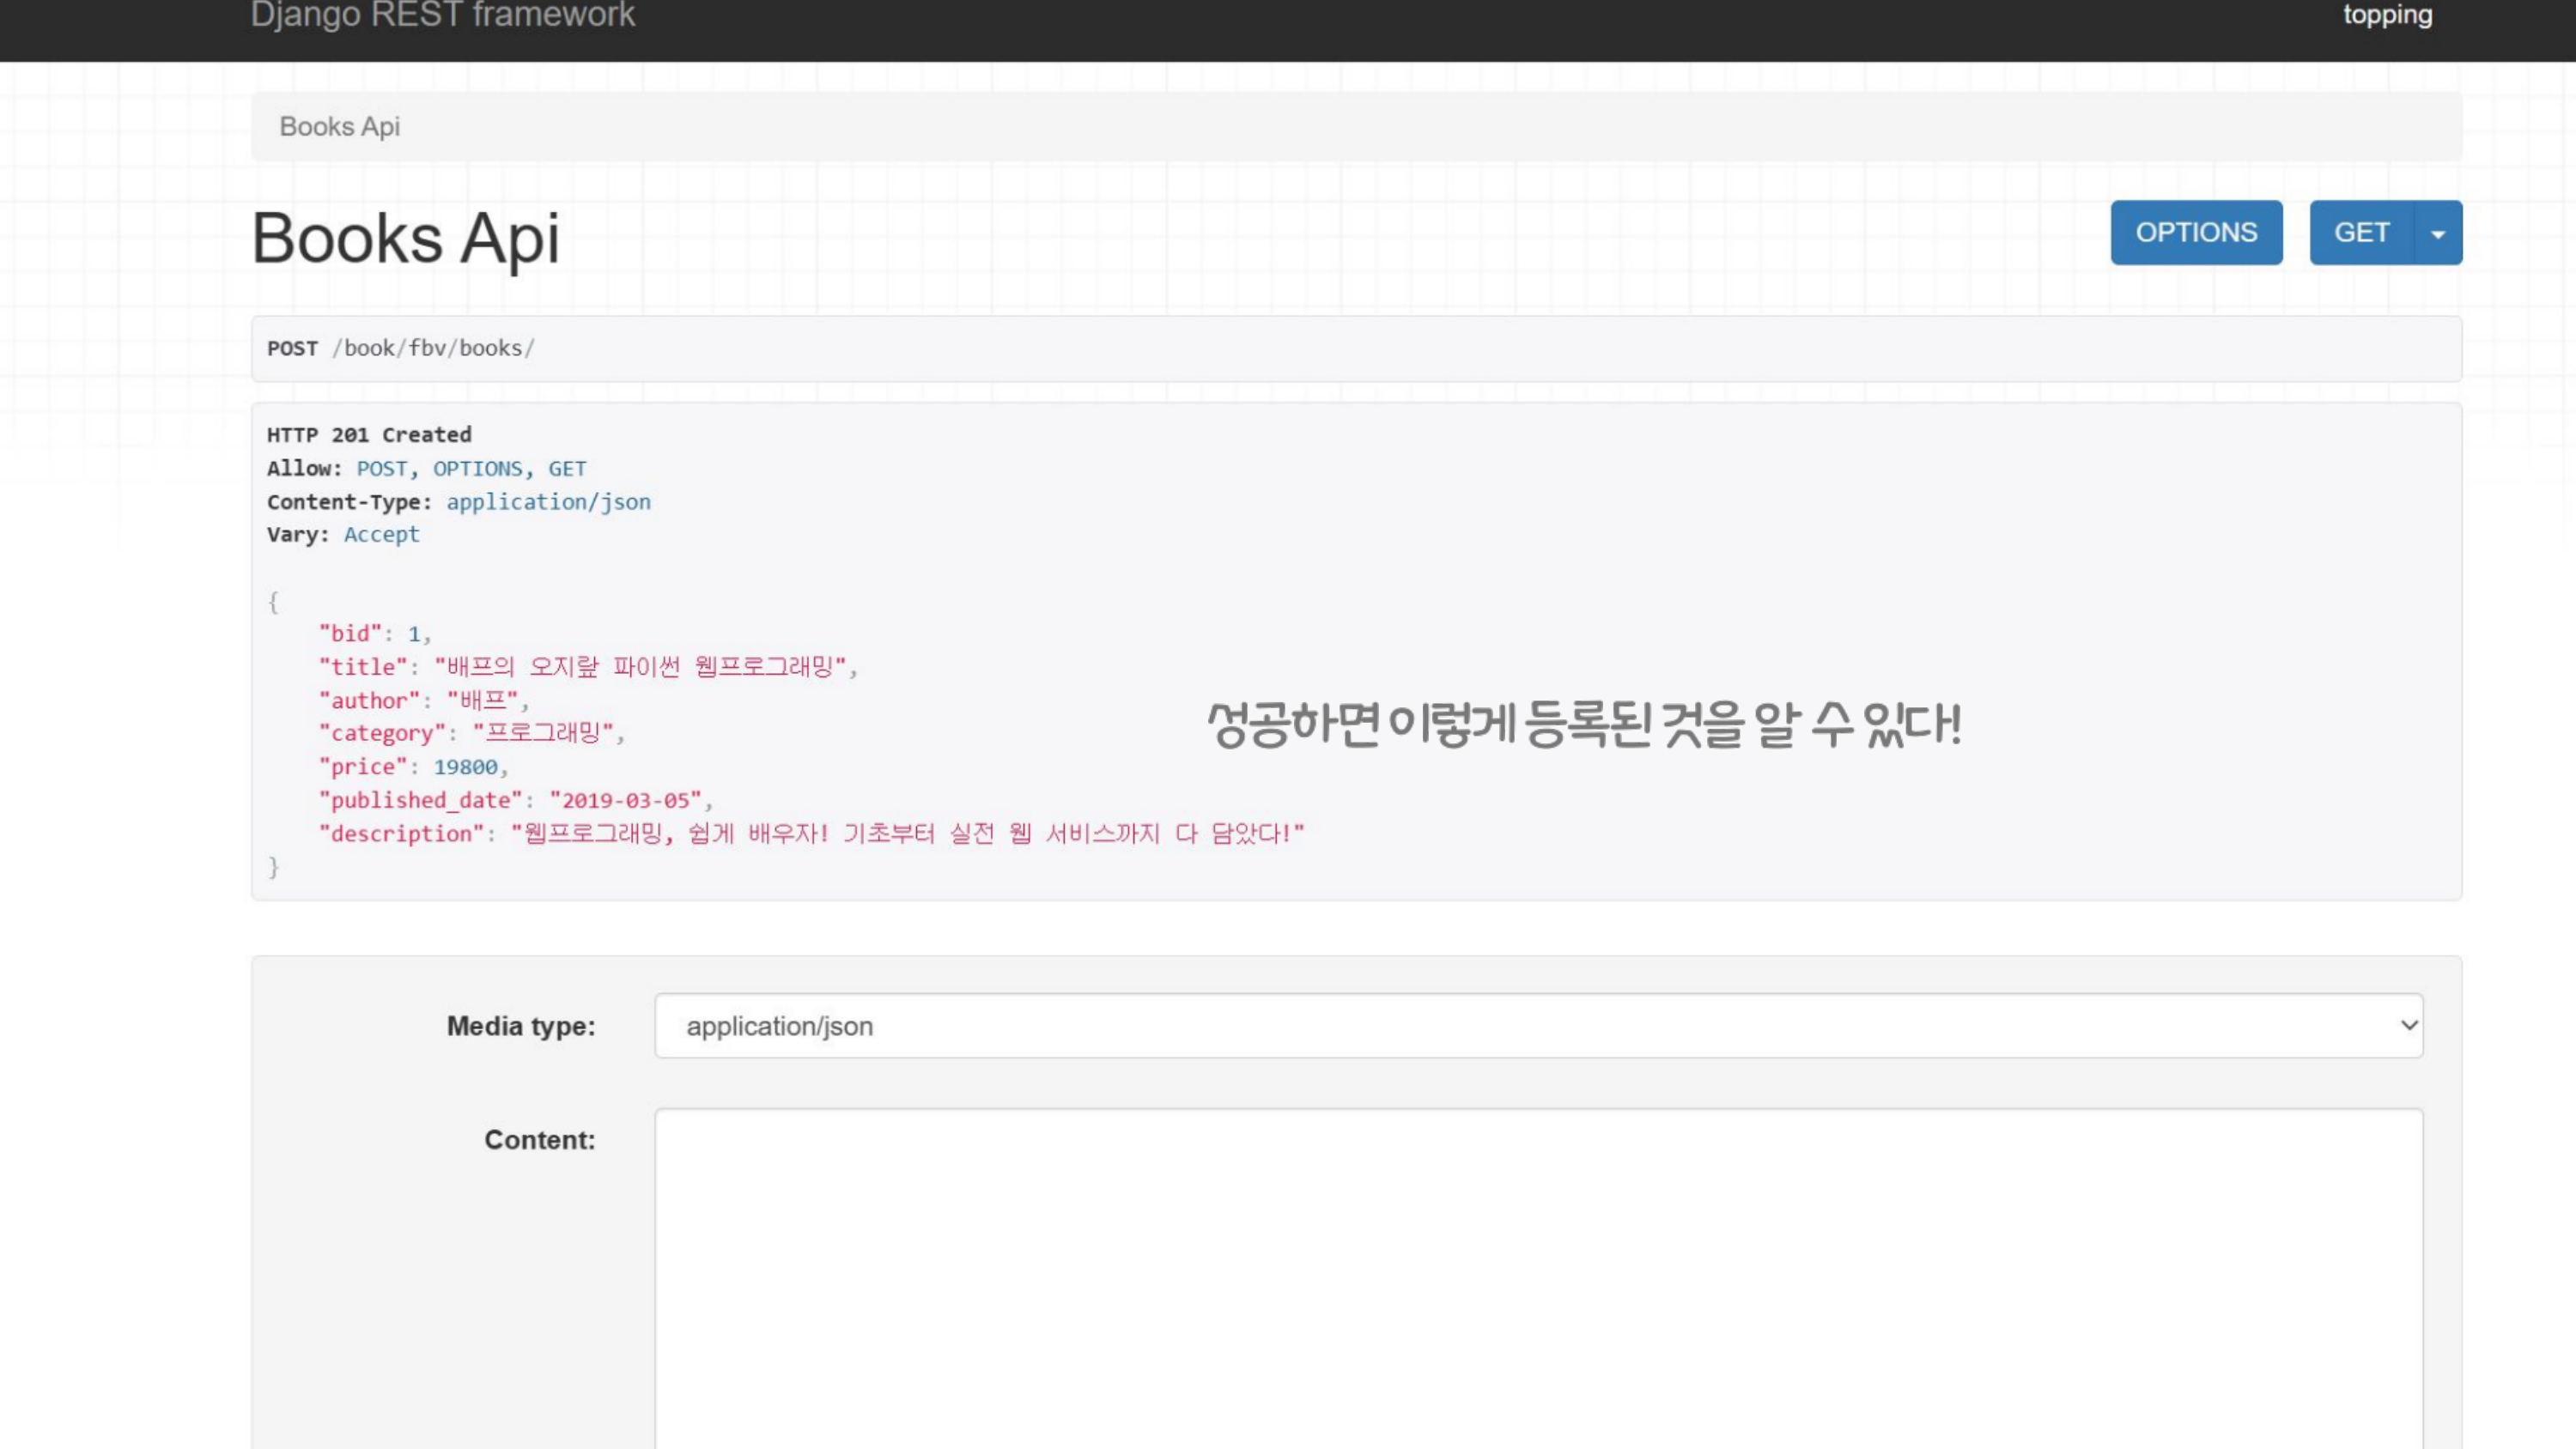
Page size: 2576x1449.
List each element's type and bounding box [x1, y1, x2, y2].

text_box [0, 0, 2576, 1449]
picture [1197, 680, 1987, 773]
